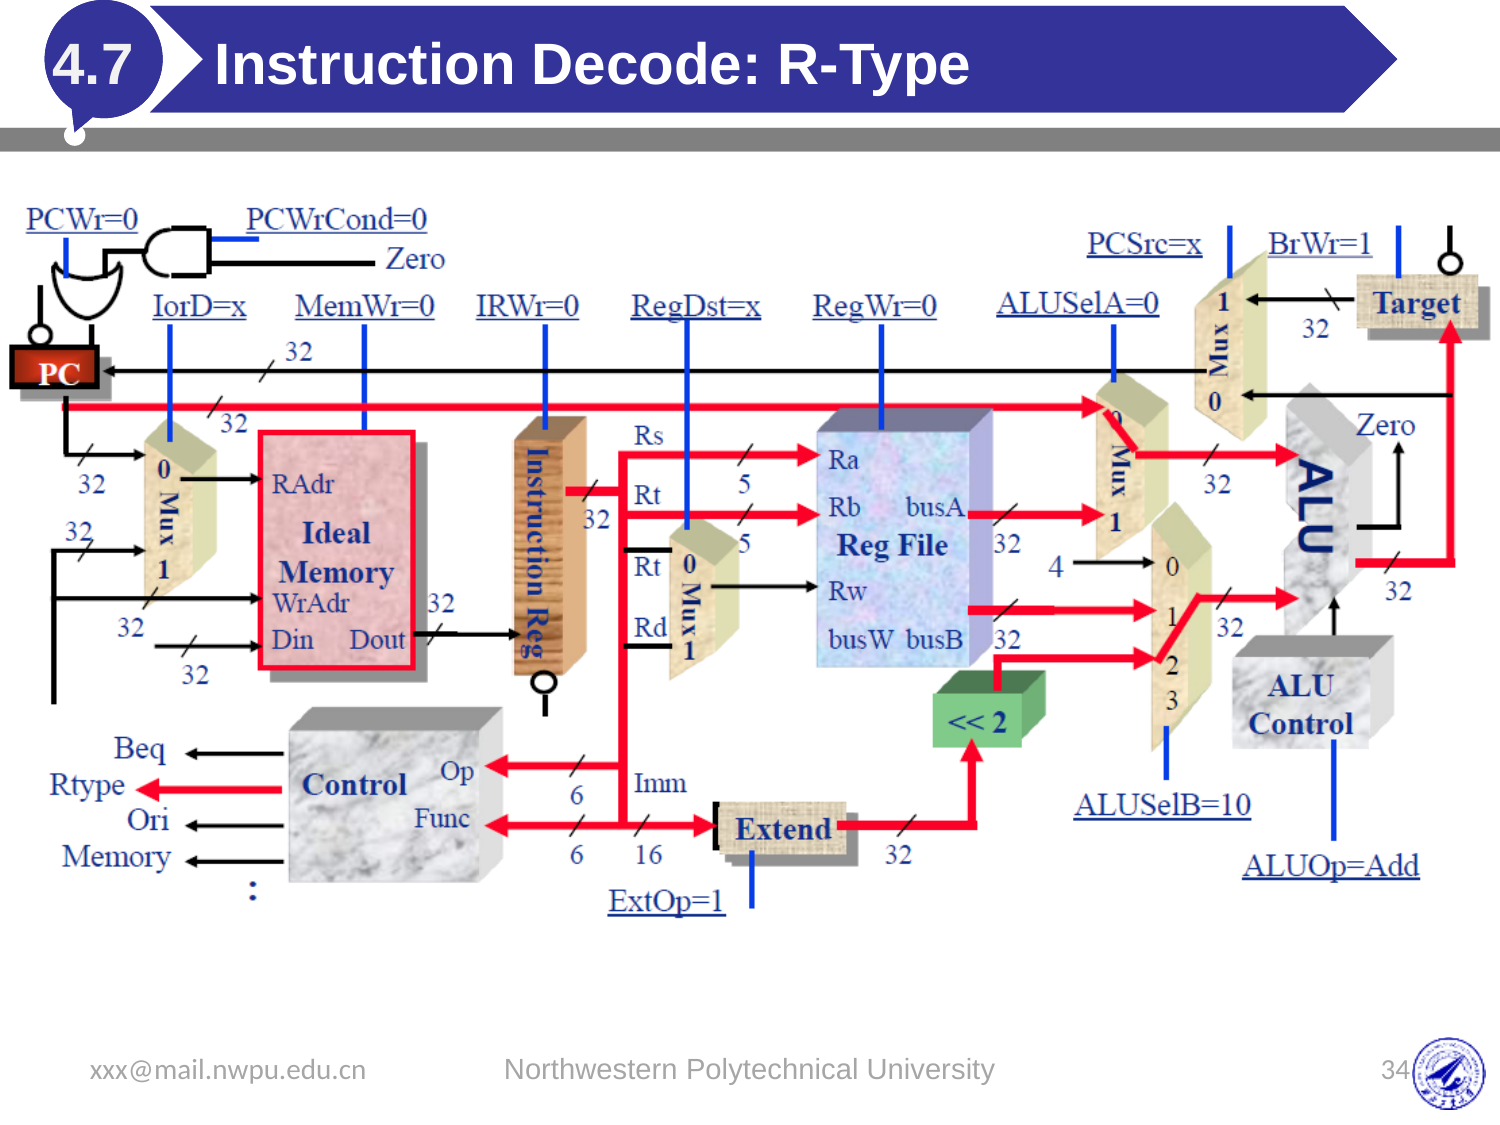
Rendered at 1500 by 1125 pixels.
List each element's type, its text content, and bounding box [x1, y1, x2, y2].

picture [0, 196, 1500, 929]
slide_number 34 [1074, 1042, 1425, 1103]
footer Northwestern Polytechnical University [474, 1042, 1025, 1103]
list 4.7 [37, 19, 175, 113]
picture [1412, 1037, 1486, 1110]
title Instruction Decode: R-Type [200, 18, 1398, 125]
slide_number xxx@mail.nwpu.edu.cn [75, 1042, 425, 1103]
